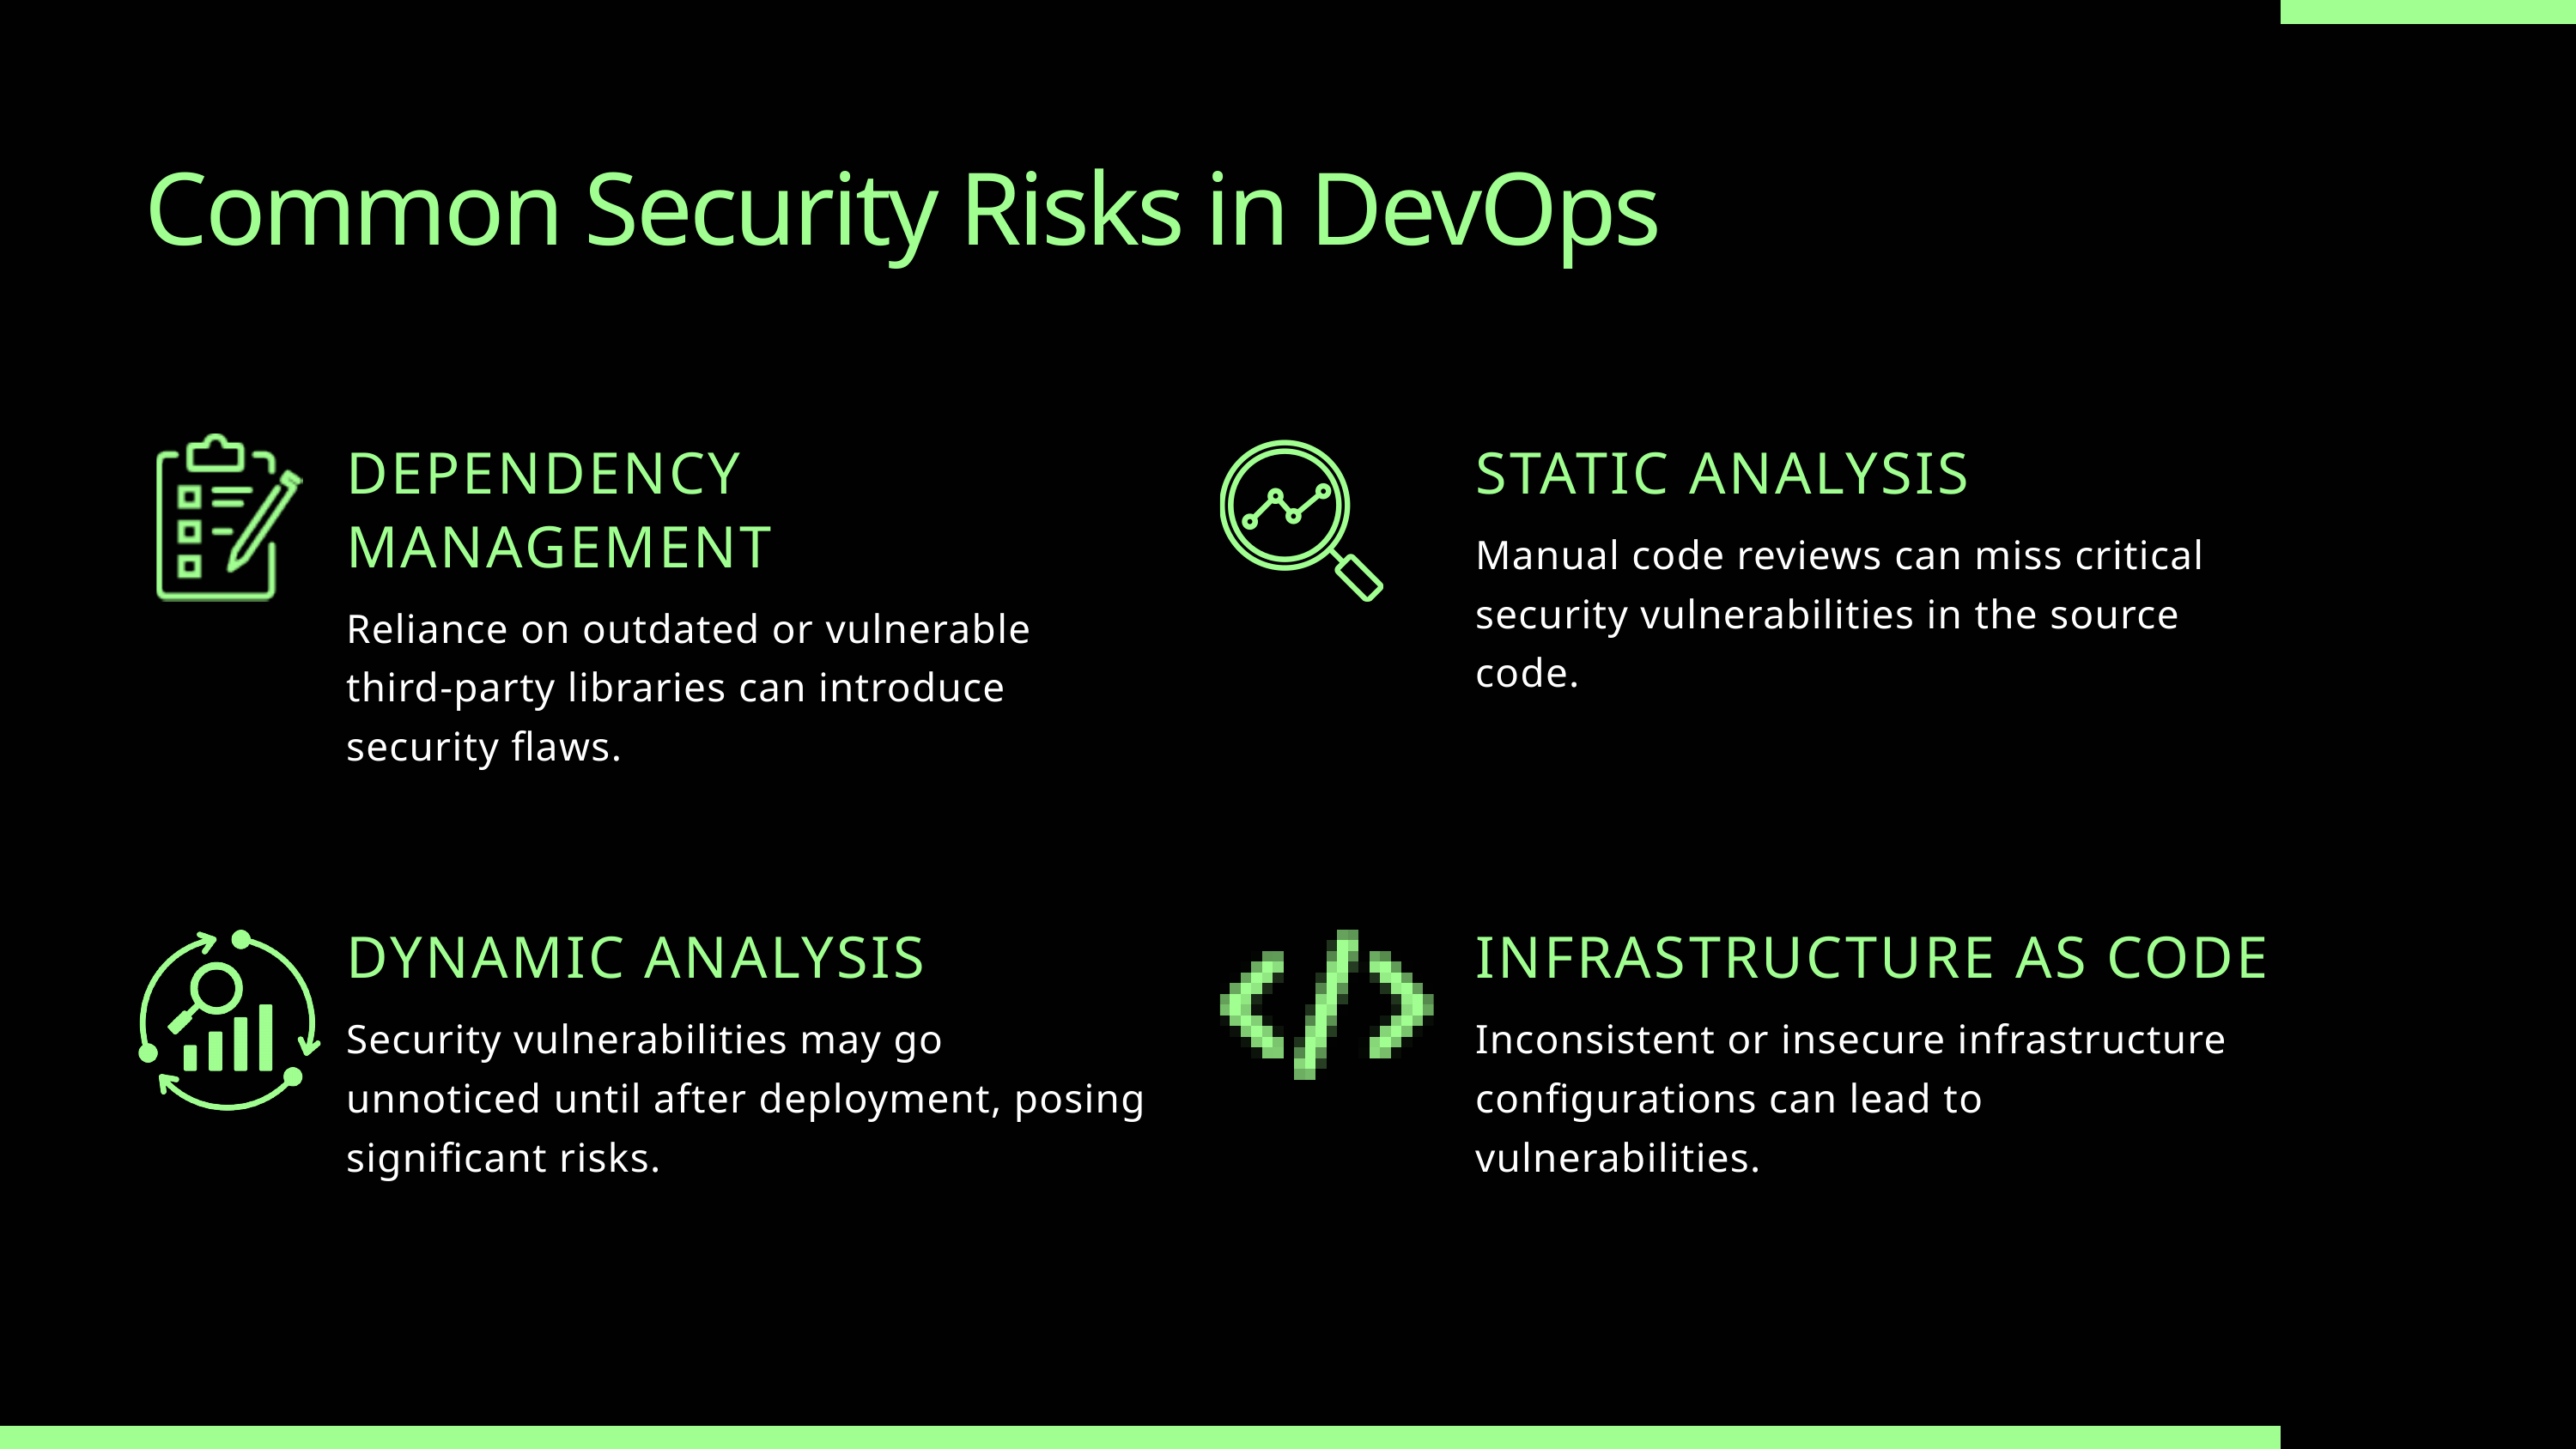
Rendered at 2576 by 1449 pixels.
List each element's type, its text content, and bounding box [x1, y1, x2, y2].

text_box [2280, 0, 2576, 24]
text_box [0, 1425, 2281, 1449]
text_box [1474, 918, 2281, 1113]
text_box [345, 918, 1152, 1171]
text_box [345, 433, 1152, 702]
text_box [1474, 433, 2281, 628]
text_box Common Security Risks in DevOps [144, 141, 2159, 266]
text_box [138, 930, 321, 1113]
text_box [156, 433, 303, 602]
text_box [1219, 433, 1384, 602]
text_box [1219, 930, 1434, 1080]
